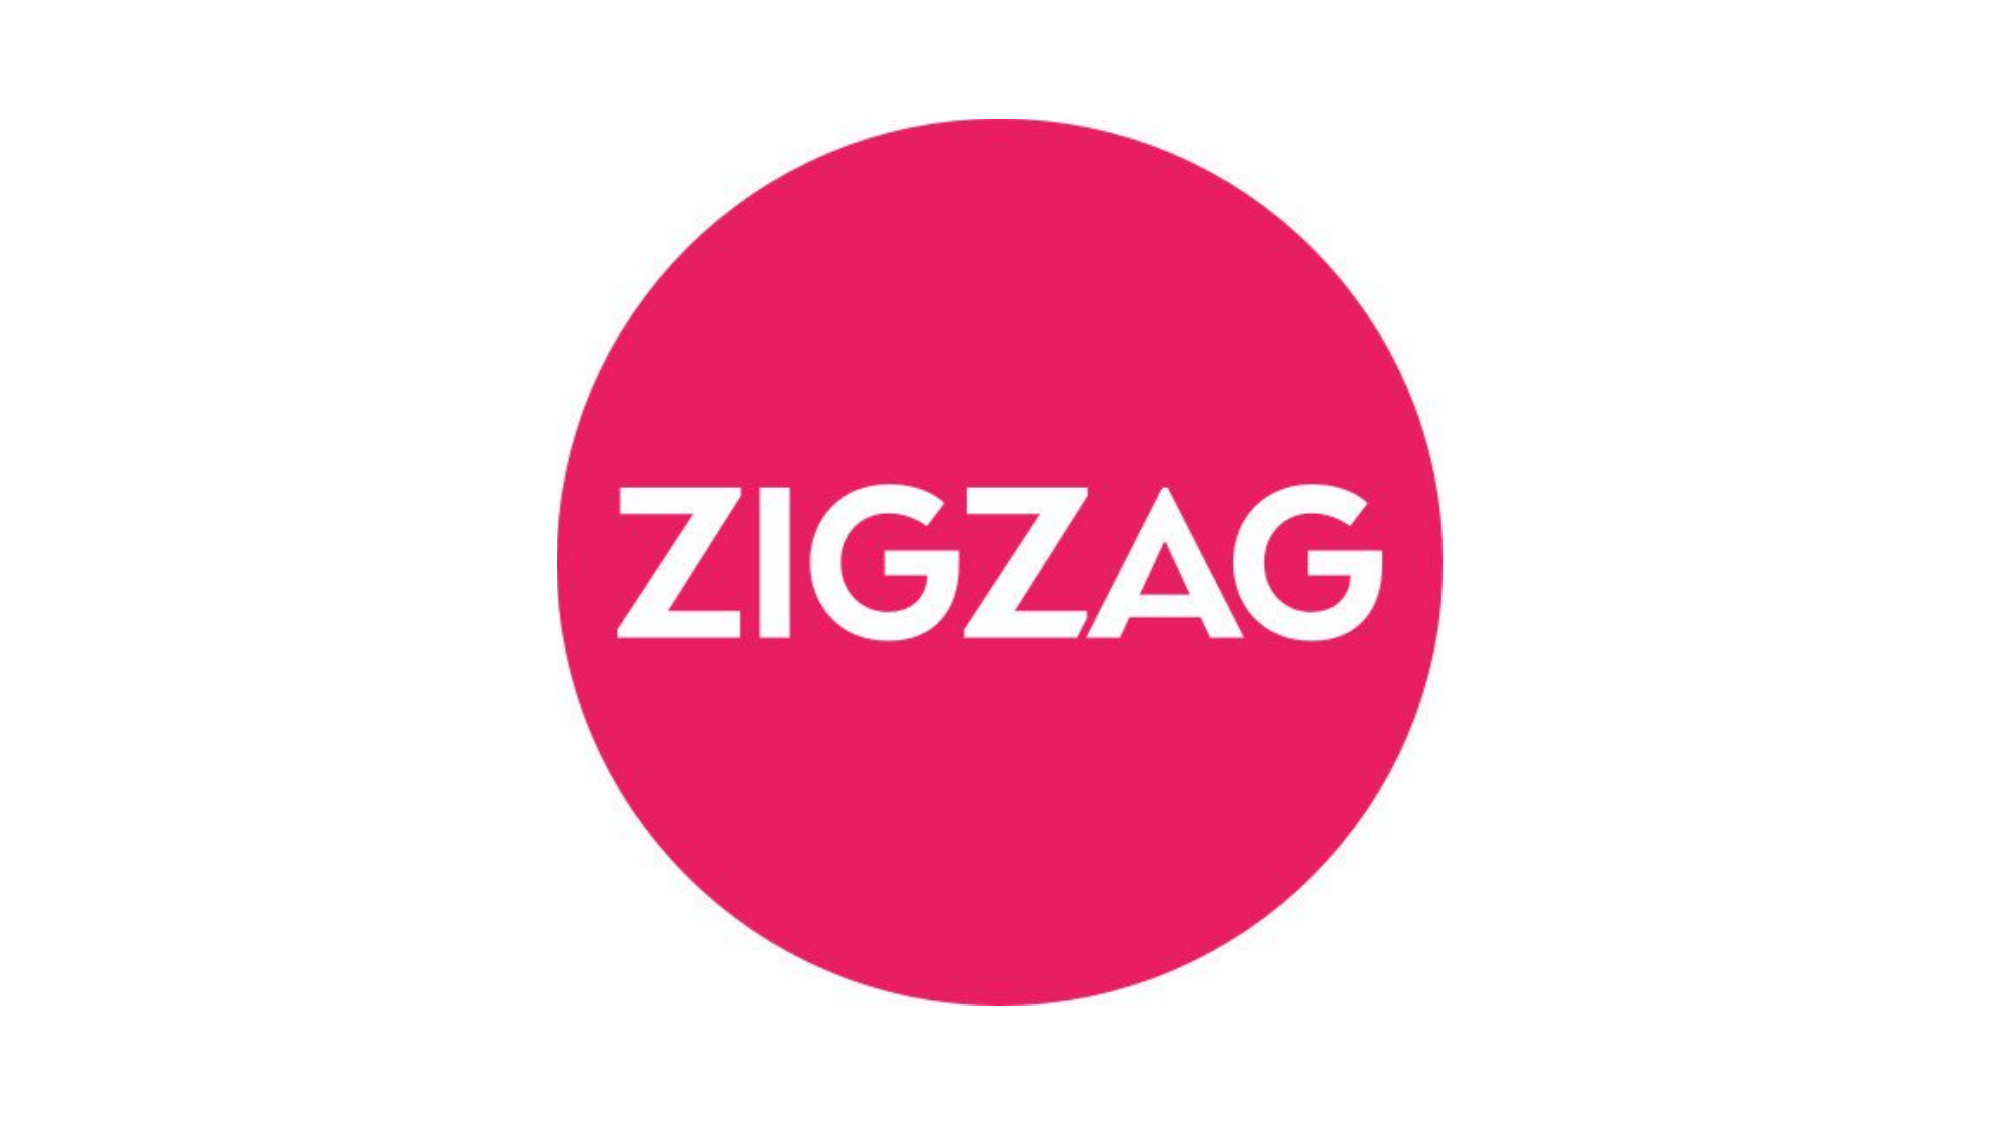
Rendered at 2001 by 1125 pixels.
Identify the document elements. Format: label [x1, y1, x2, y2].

picture [556, 119, 1443, 1006]
